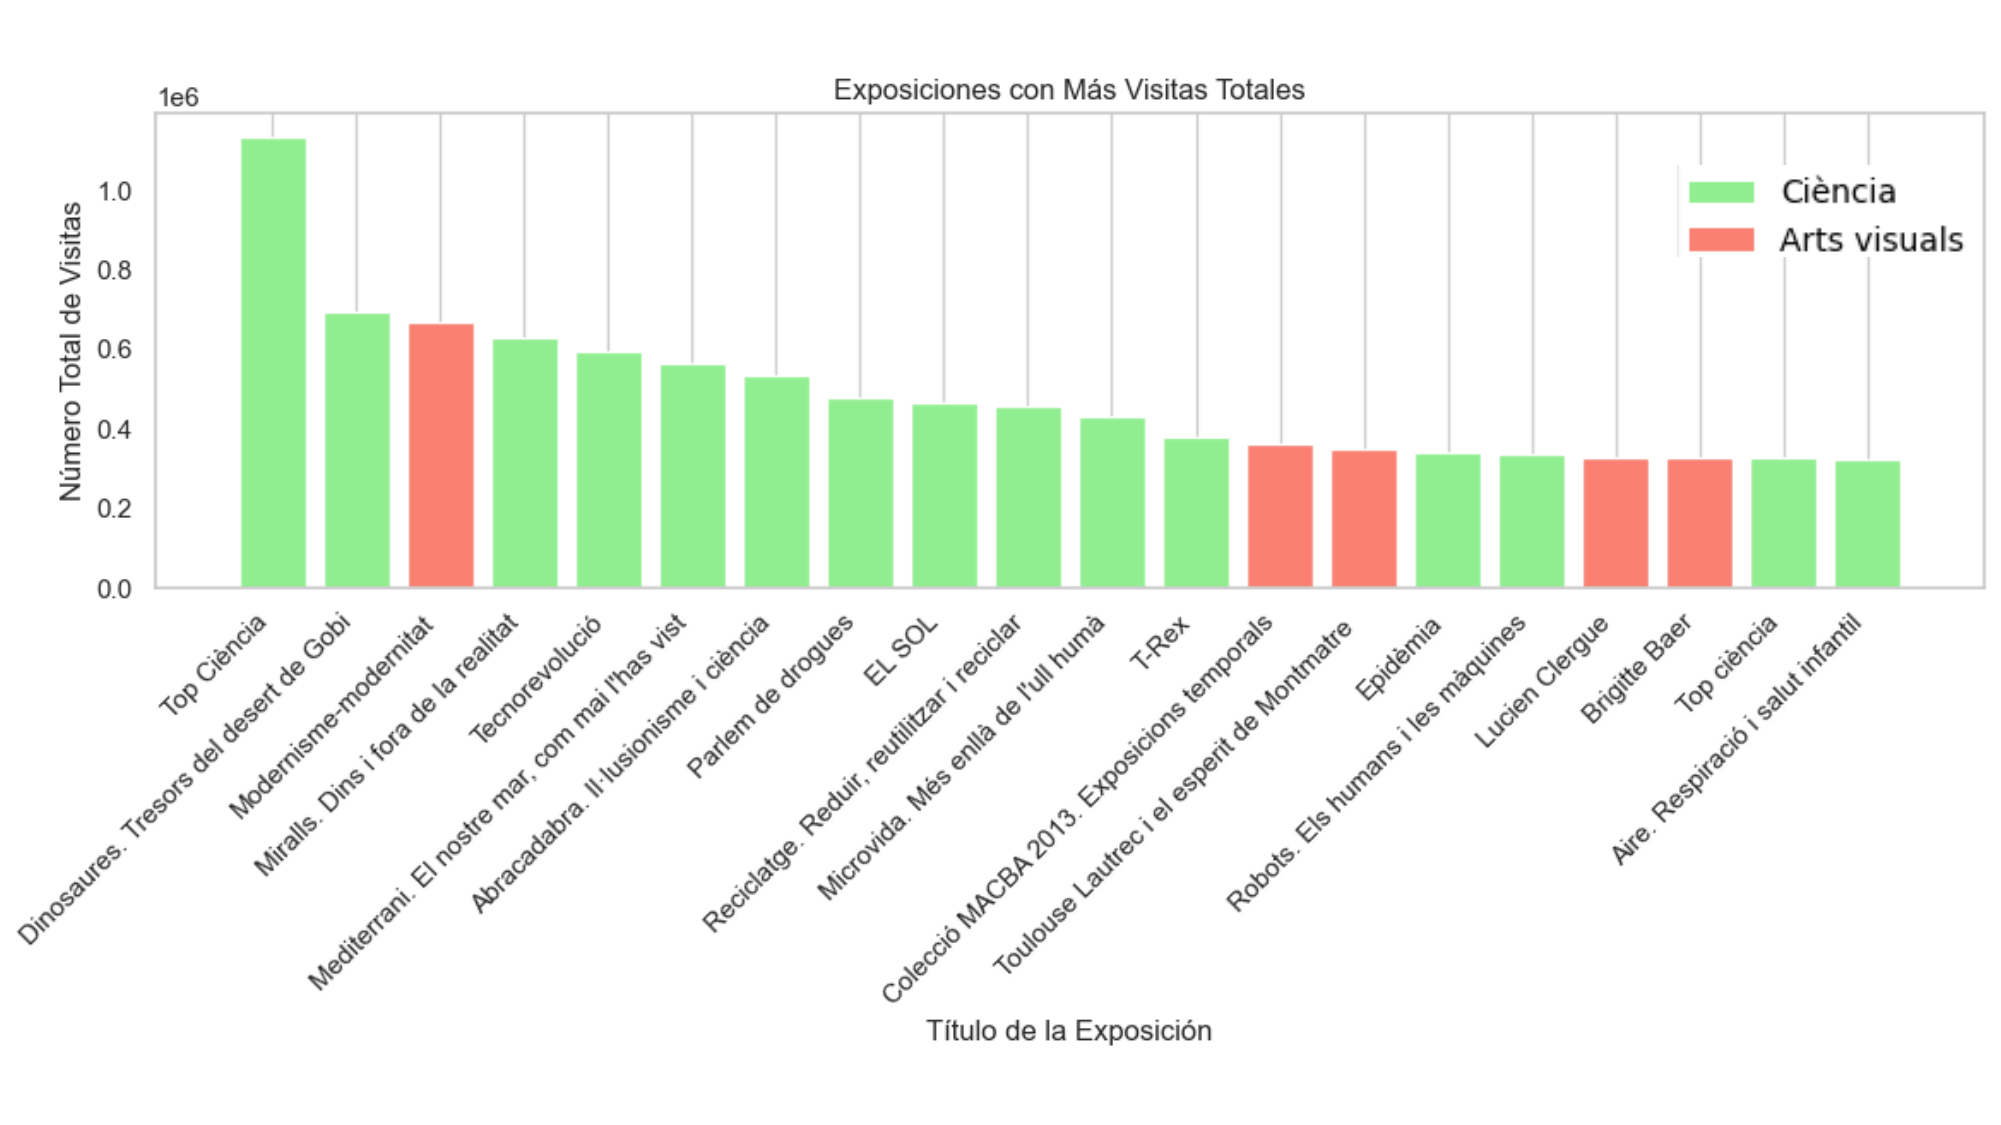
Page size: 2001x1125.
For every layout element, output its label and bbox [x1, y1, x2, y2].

picture [0, 62, 2000, 1063]
